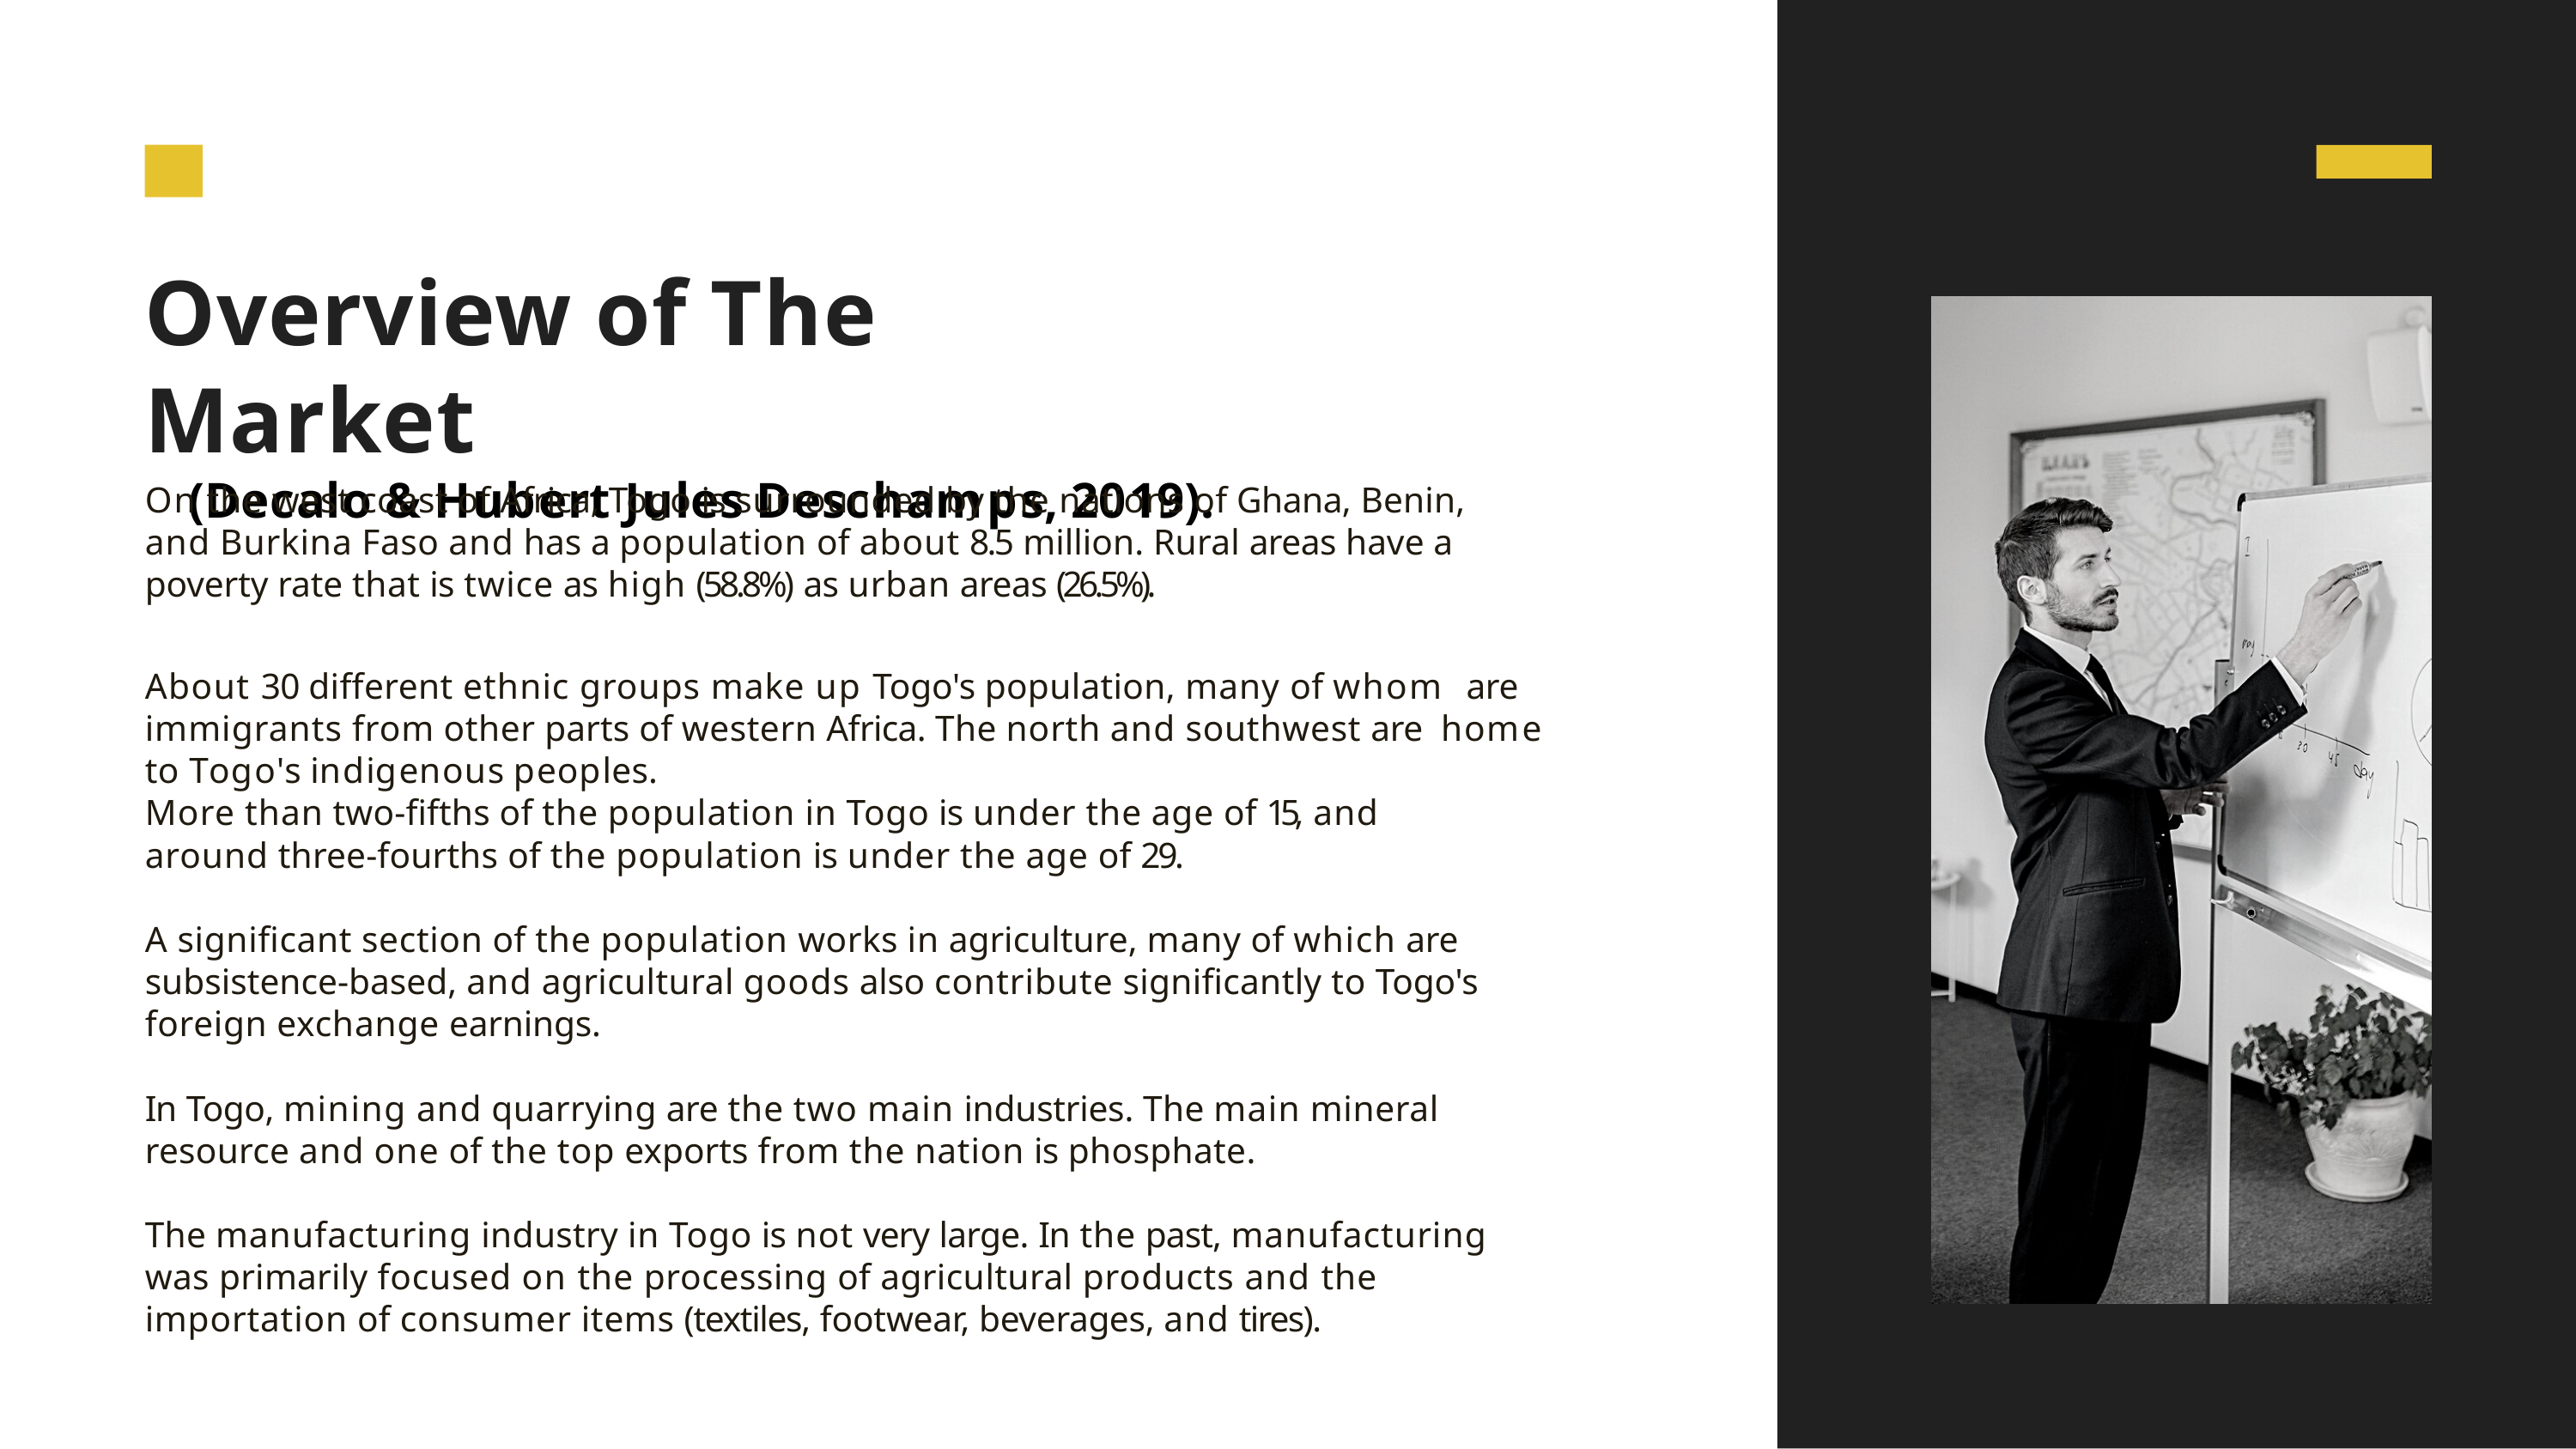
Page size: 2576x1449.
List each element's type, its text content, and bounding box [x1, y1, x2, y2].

title Overview of The Market (Decalo & Hubert Jules Deschamps, 2019). [143, 254, 1224, 476]
text_box On the west coast of Africa, Togo is surrounded by the nations of Ghana, Benin, and Burkina Faso and has a population of about 8.5 million. Rural areas have a poverty rate that is twice as high (58.8%) as urban areas (26.5%). About 30 different ethnic groups make up Togo's population, many of whom are immigrants from other parts of western Africa. The north and southwest are home to Togo's indigenous peoples. More than two-fifths of the population in Togo is under the age of 15, and around three-fourths of the population is under the age of 29. A significant section of the population works in agriculture, many of which are subsistence-based, and agricultural goods also contribute significantly to Togo's foreign exchange earnings. In Togo, mining and quarrying are the two main industries. The main mineral resource and one of the top exports from the nation is phosphate. The manufacturing industry in Togo is not very large. In the past, manufacturing was primarily focused on the processing of agricultural products and the importation of consumer items (textiles, footwear, beverages, and tires). [143, 476, 1562, 1339]
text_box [1777, 0, 2576, 1449]
text_box [144, 144, 203, 197]
